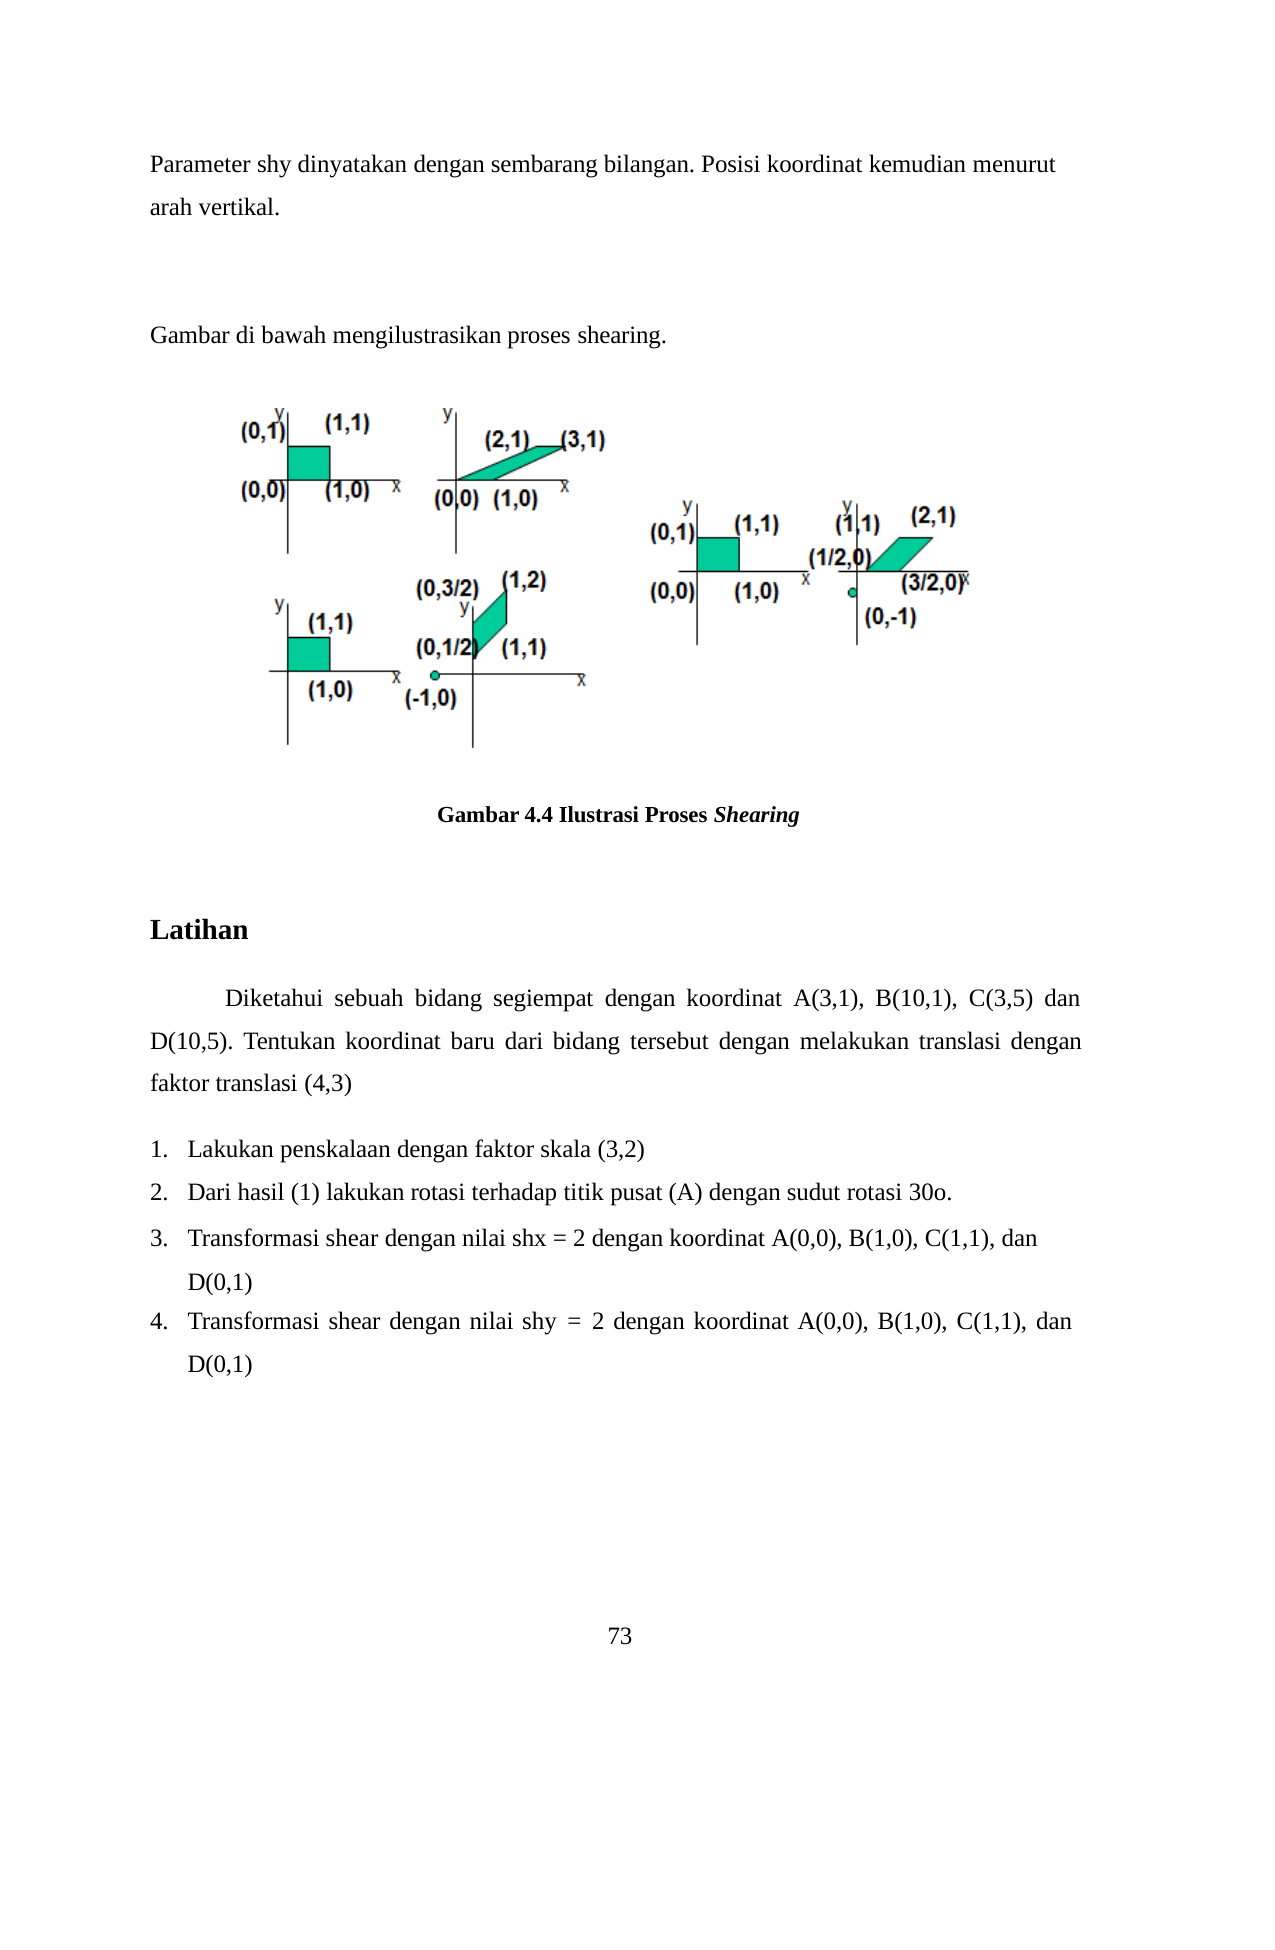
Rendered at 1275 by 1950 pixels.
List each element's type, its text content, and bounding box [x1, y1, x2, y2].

text_box Gambar 4.4 Ilustrasi Proses Shearing [434, 797, 806, 827]
text_box Latihan Diketahui sebuah bidang segiempat dengan koordinat A(3,1), B(10,1), C(3,5) dan D(10,5). Tentukan koordinat baru dari bidang tersebut dengan melakukan translasi dengan faktor translasi (4,3) Lakukan penskalaan dengan faktor skala (3,2) Dari hasil (1) lakukan rotasi terhadap titik pusat (A) dengan sudut rotasi 30o. Transformasi shear dengan nilai shx = 2 dengan koordinat A(0,0), B(1,0), C(1,1), dan D(0,1) Transformasi shear dengan nilai shy = 2 dengan koordinat A(0,0), B(1,0), C(1,1), dan D(0,1) [147, 908, 1093, 1378]
text_box [241, 408, 970, 748]
text_box Gambar di bawah mengilustrasikan proses shearing. [147, 316, 674, 349]
text_box Parameter shy dinyatakan dengan sembarang bilangan. Posisi koordinat kemudian menurut arah vertikal. [147, 132, 1093, 221]
slide_number 73 [601, 1619, 639, 1950]
